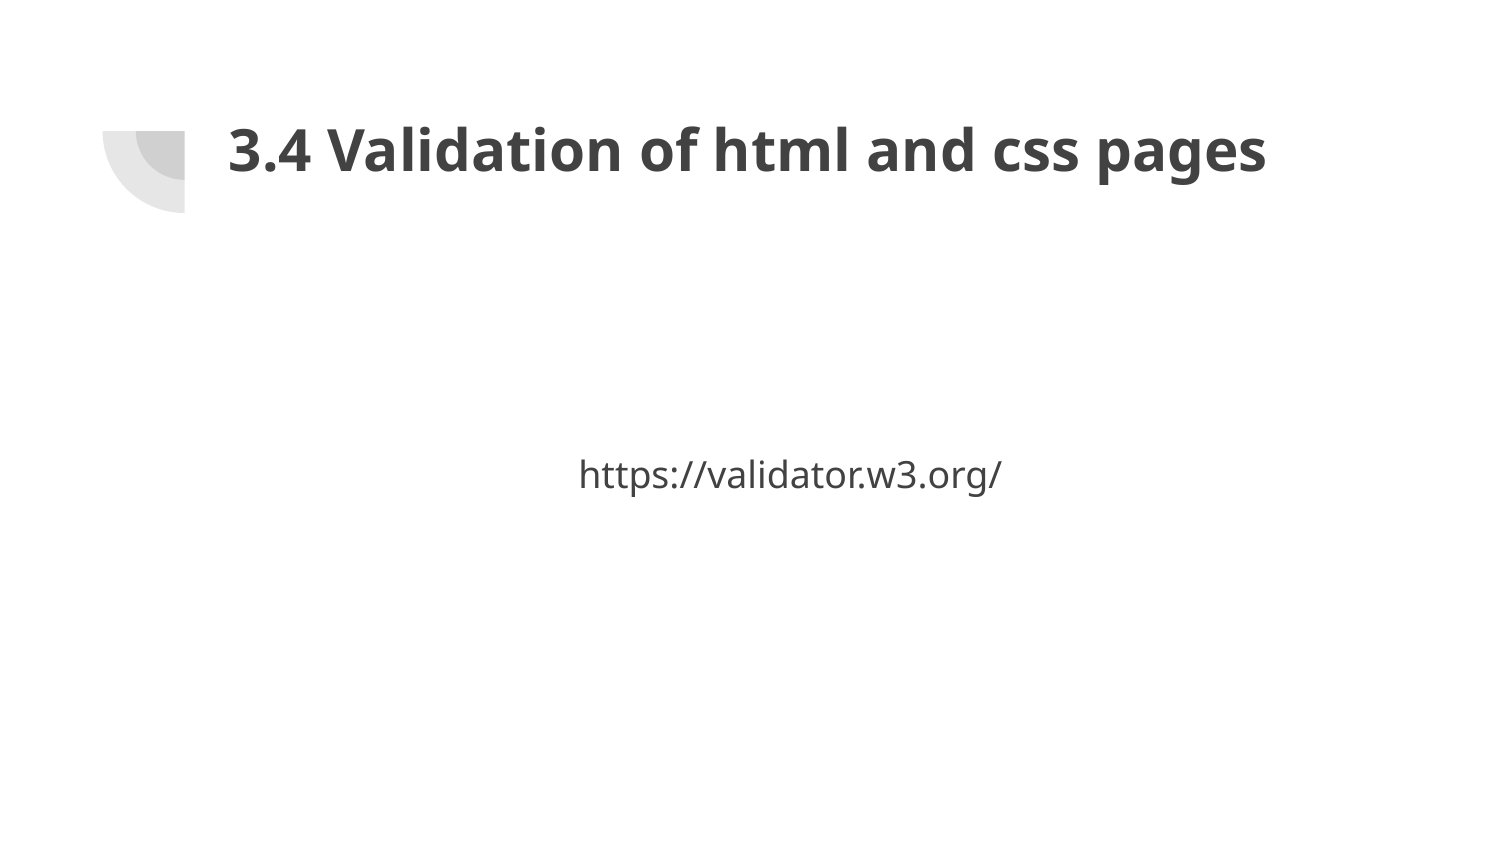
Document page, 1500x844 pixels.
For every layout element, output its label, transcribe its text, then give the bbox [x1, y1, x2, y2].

list https://validator.w3.org/ [213, 262, 1368, 680]
title 3.4 Validation of html and css pages [213, 98, 1368, 262]
